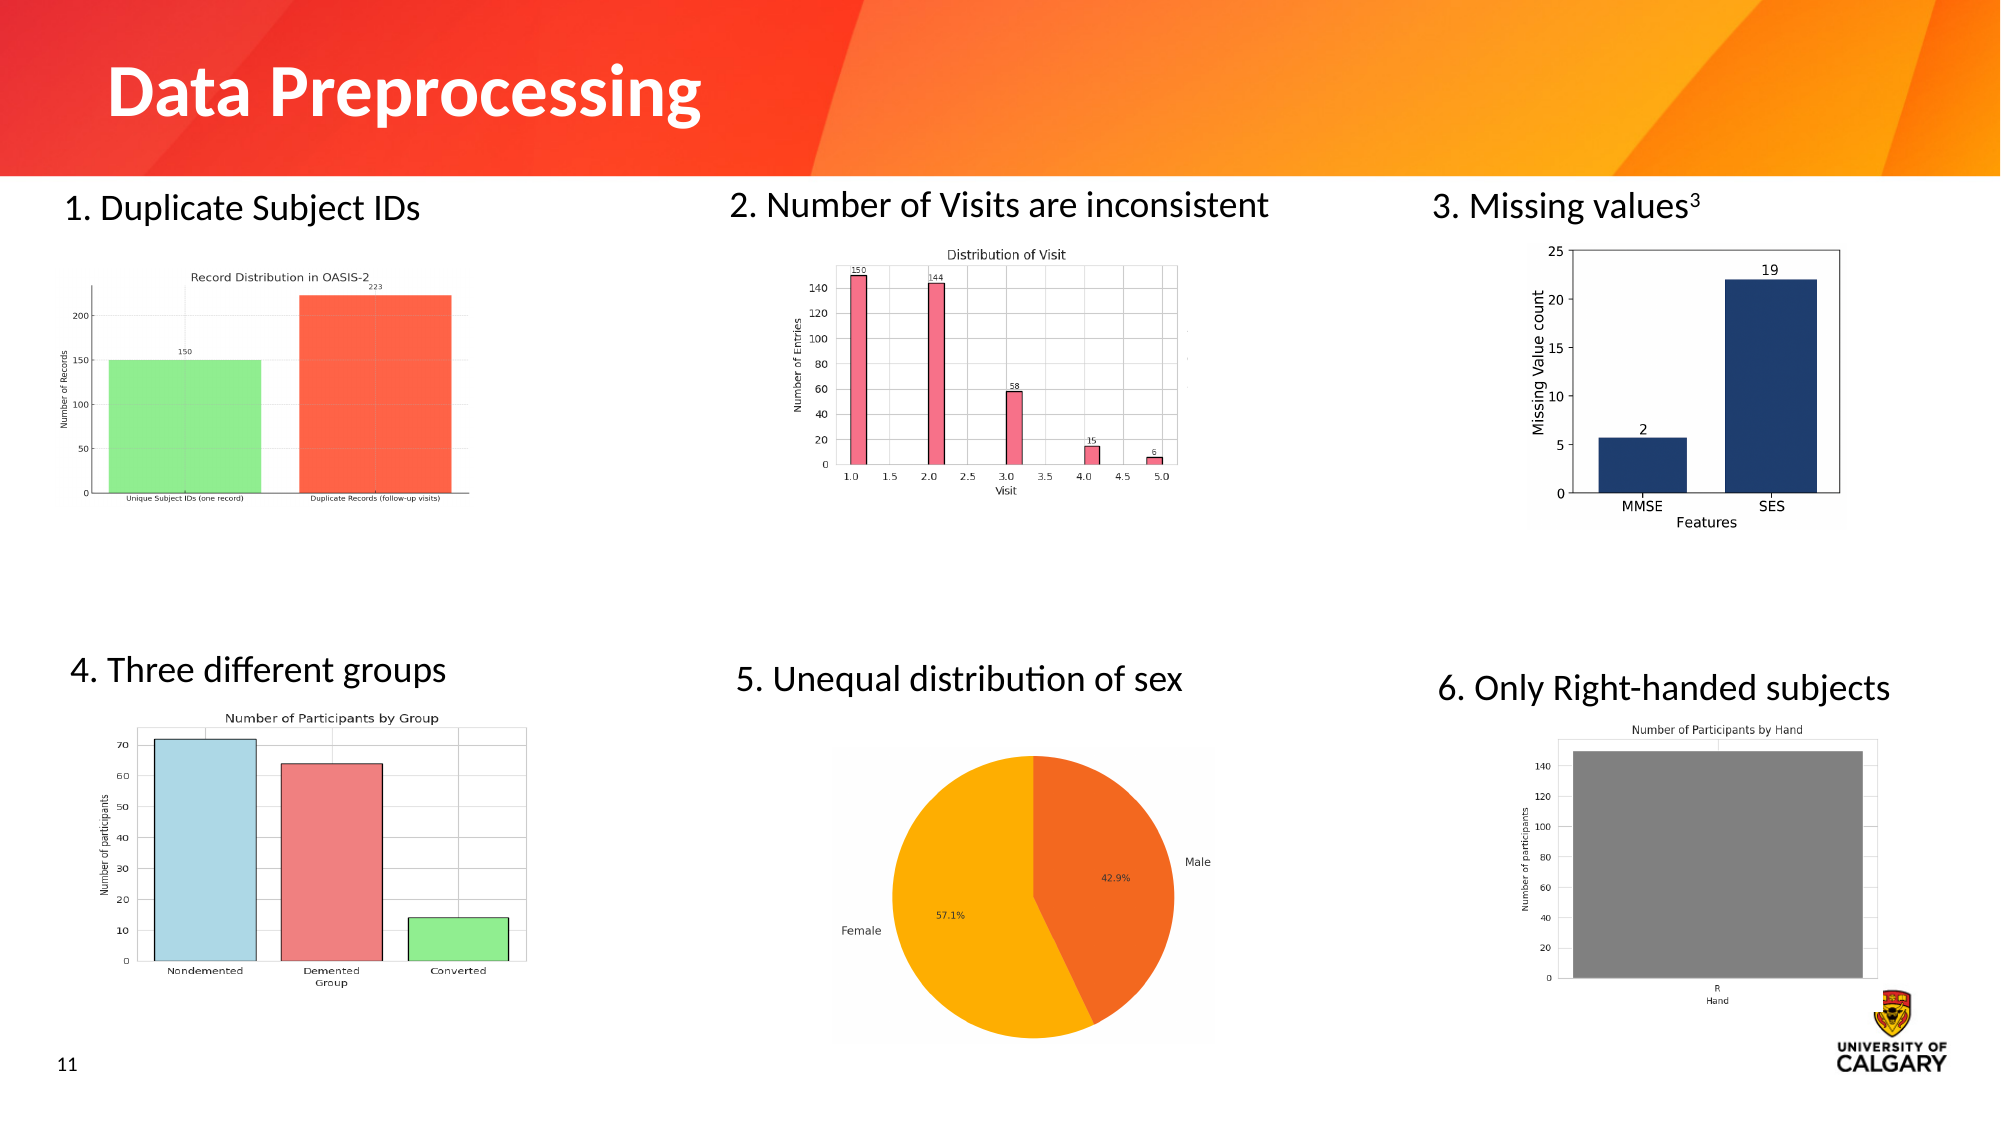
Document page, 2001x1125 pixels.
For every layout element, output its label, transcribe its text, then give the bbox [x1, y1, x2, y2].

text_box 5. Unequal distribution of sex [720, 646, 1279, 707]
picture [0, 0, 2001, 1125]
text_box 1. Duplicate Subject IDs [48, 175, 437, 236]
title Data Preprocessing [92, 7, 1818, 177]
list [1527, 243, 1847, 530]
text_box 3. Missing values3 [1417, 173, 1725, 234]
text_box 6. Only Right-handed subjects [1422, 656, 1981, 716]
text_box 2. Number of Visits are inconsistent [714, 172, 1286, 233]
slide_number 11 [41, 1043, 492, 1104]
text_box 4. Three different groups [55, 637, 538, 698]
